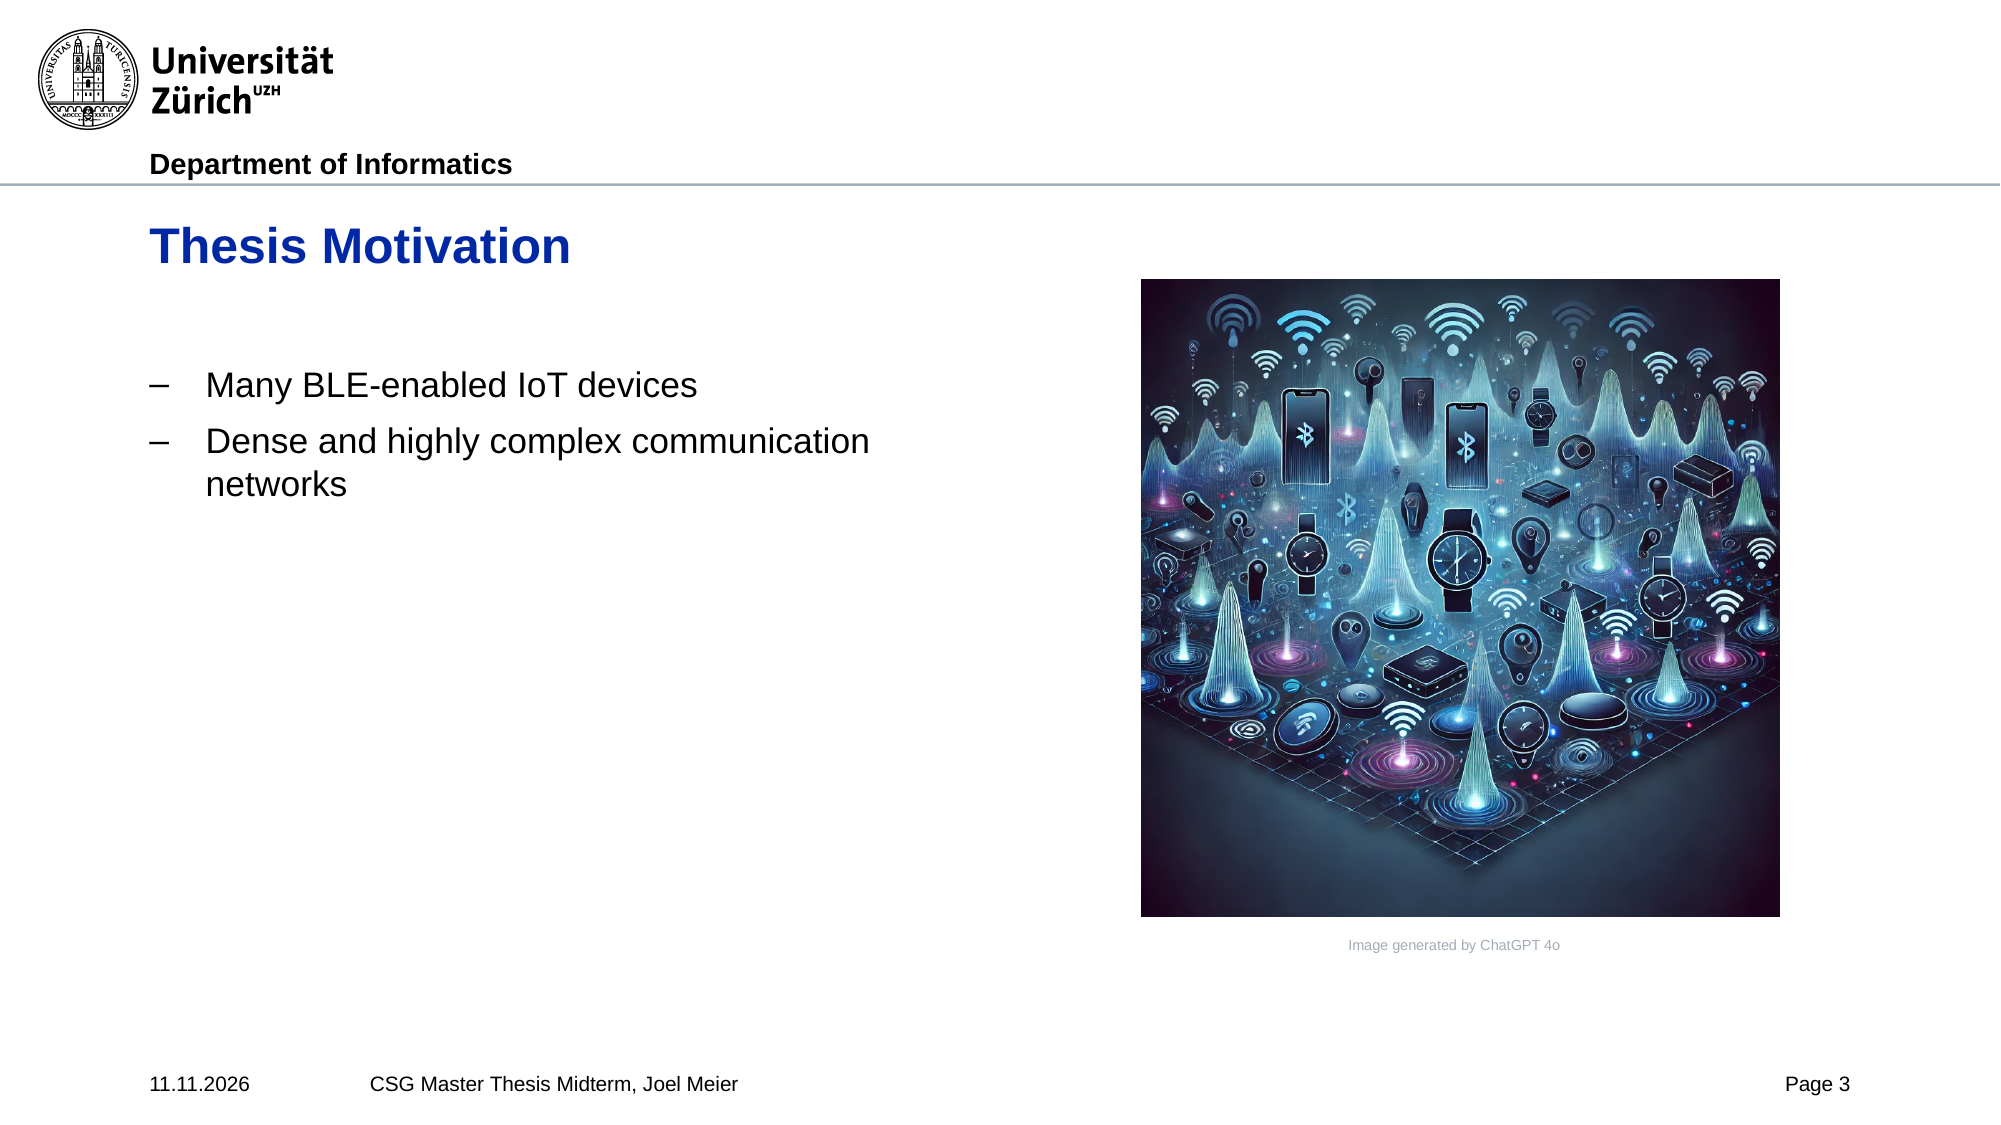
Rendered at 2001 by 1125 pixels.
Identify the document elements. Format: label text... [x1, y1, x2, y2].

text_box Image generated by ChatGPT 4o [1333, 928, 1576, 961]
picture [32, 23, 339, 136]
footer CSG Master Thesis Midterm, Joel Meier [369, 1070, 1520, 1106]
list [1141, 278, 1780, 918]
title Thesis Motivation [149, 208, 1851, 338]
list Many BLE-enabled IoT devices Dense and highly complex communication networks [149, 361, 971, 1000]
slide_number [149, 1070, 354, 1106]
slide_number Page 3 [1714, 1070, 1851, 1106]
